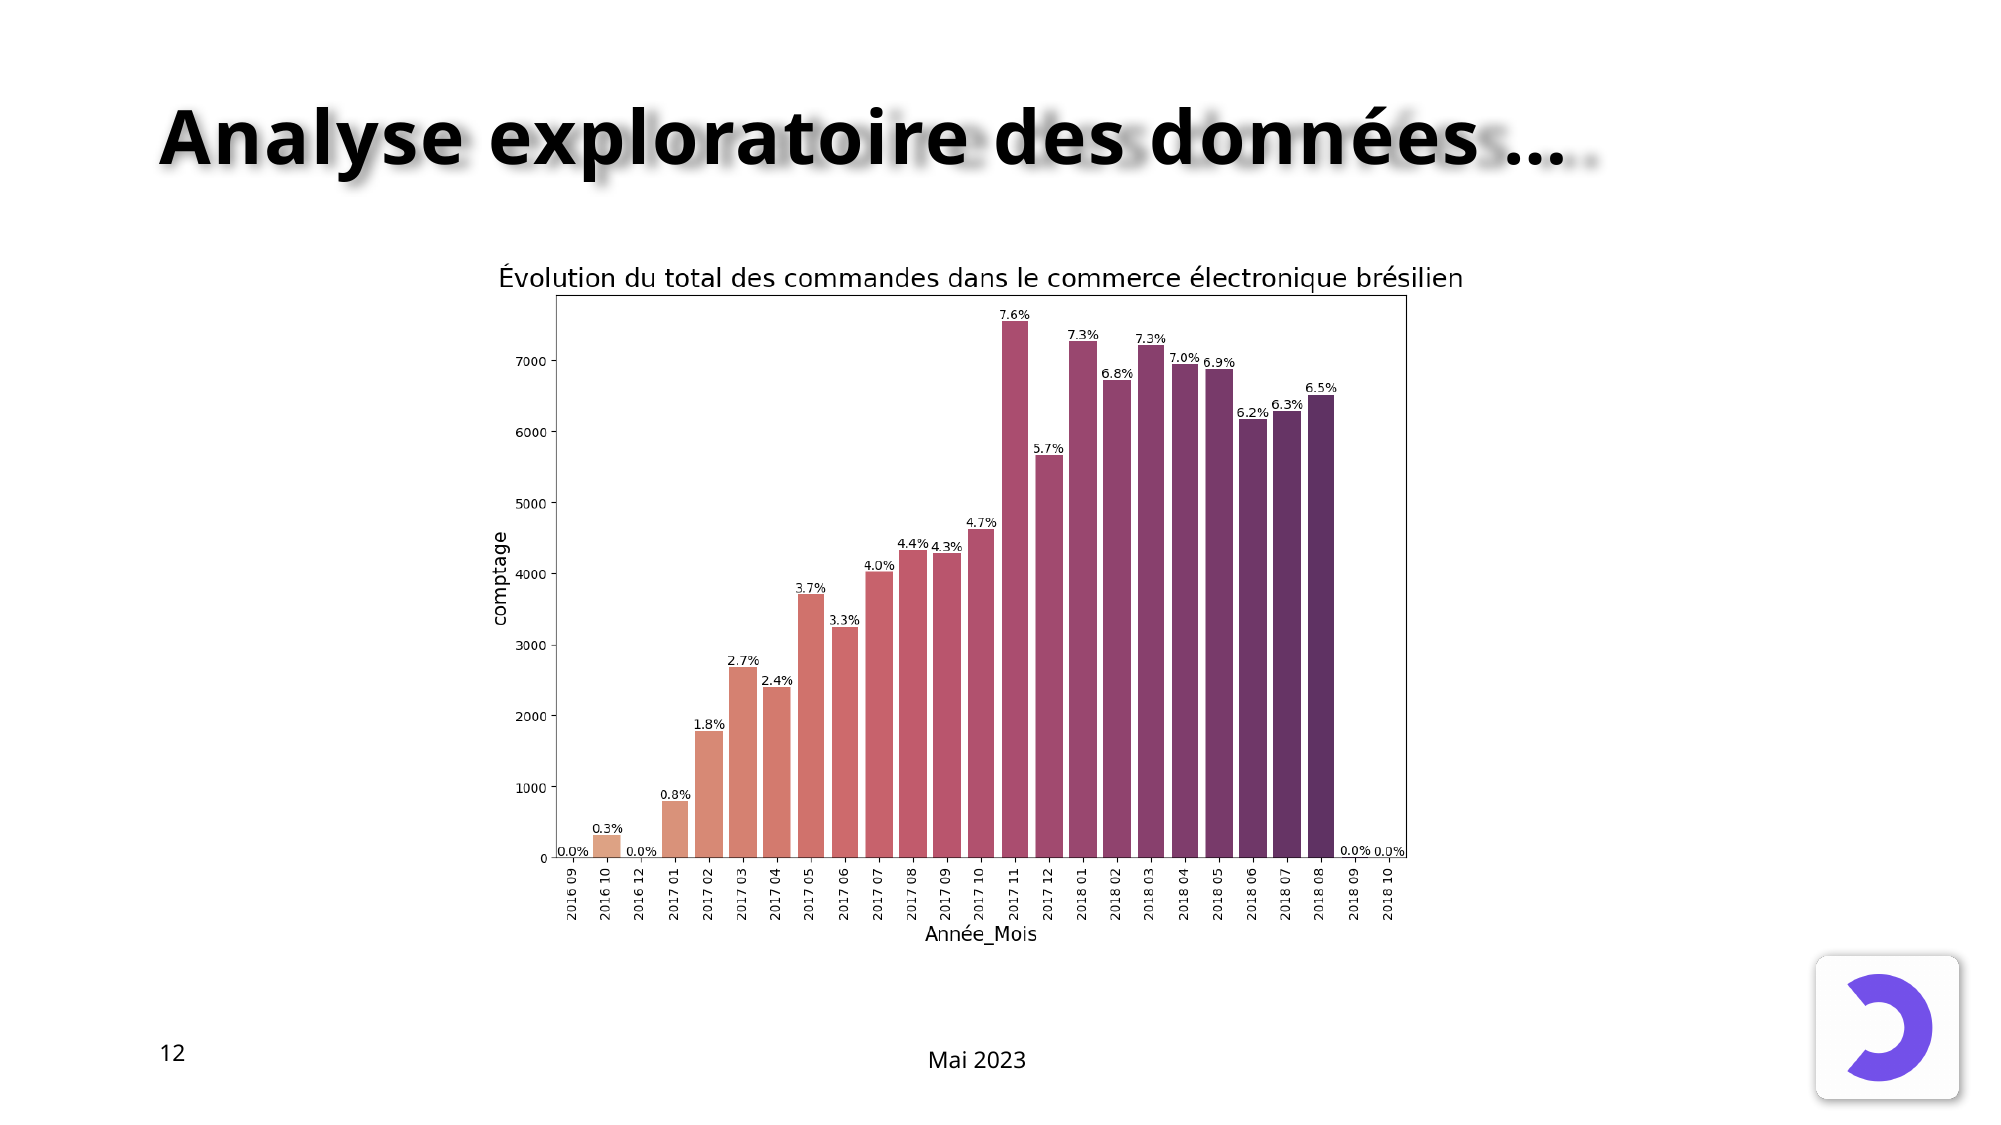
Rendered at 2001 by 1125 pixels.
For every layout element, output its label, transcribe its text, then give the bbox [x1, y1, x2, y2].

text_box Mai 2023 [869, 1037, 1085, 1076]
title Analyse exploratoire des données … [159, 80, 1887, 181]
picture [1816, 956, 1959, 1099]
slide_number 12 [159, 1038, 246, 1080]
picture [482, 254, 1472, 954]
